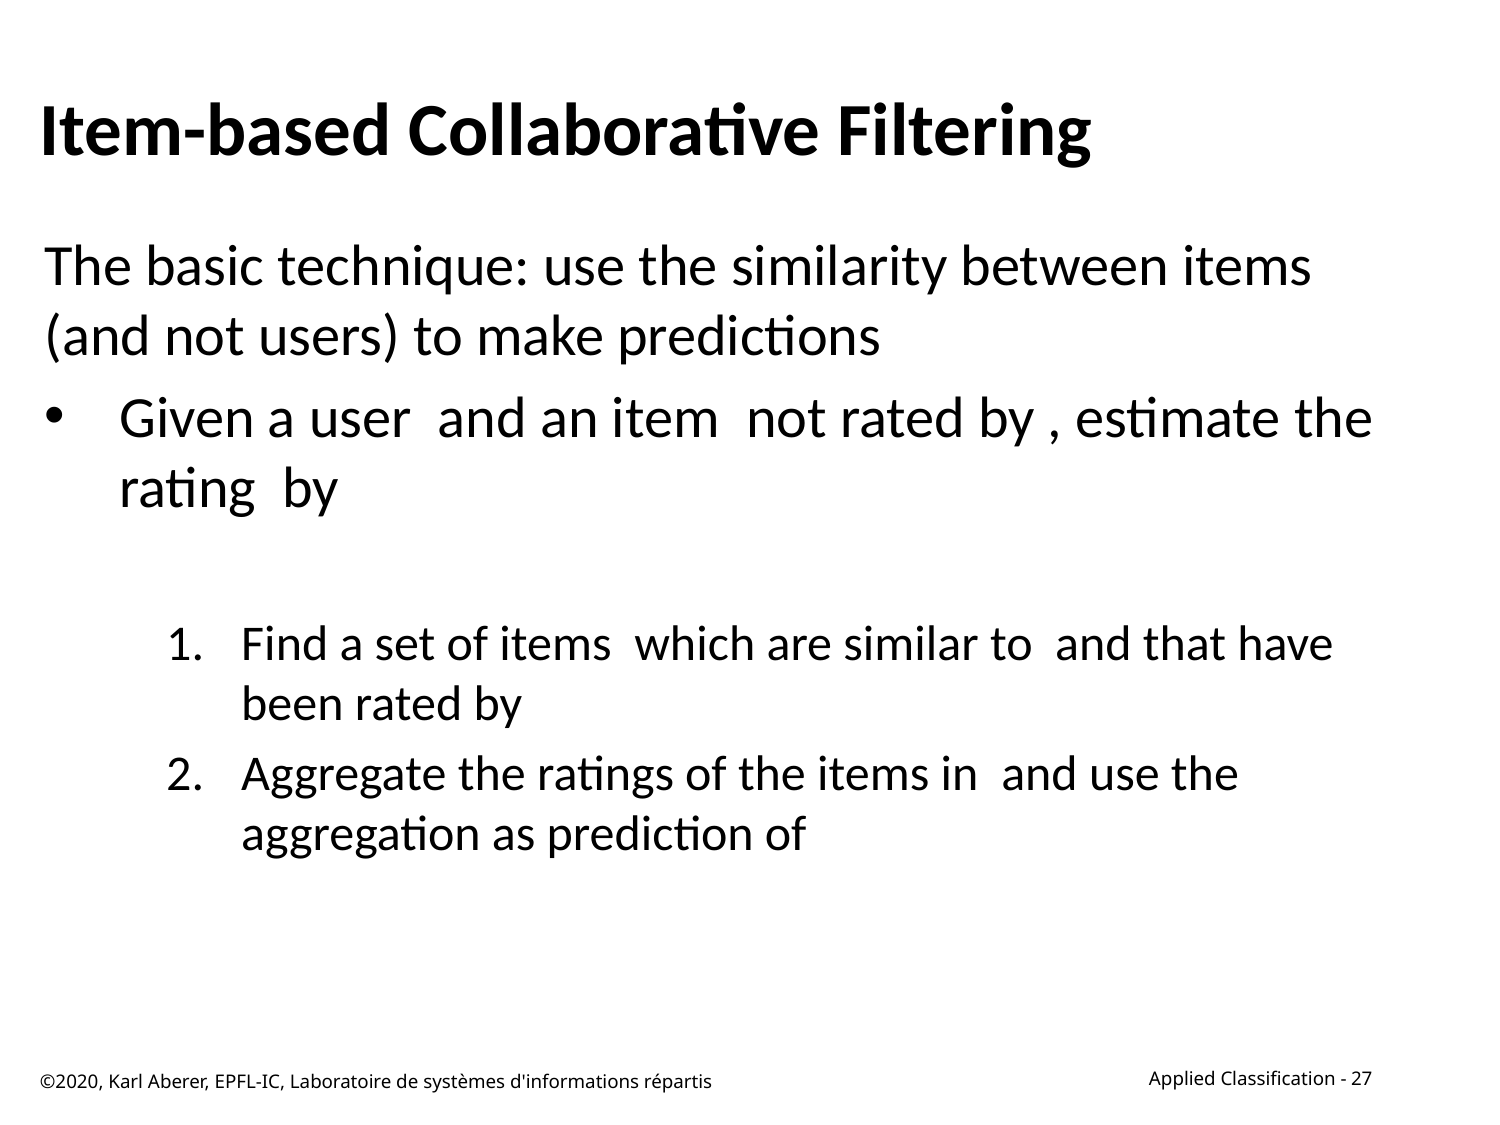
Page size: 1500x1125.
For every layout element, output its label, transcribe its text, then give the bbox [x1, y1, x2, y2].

footer ©2020, Karl Aberer, EPFL-IC, Laboratoire de systèmes d'informations répartis [24, 1062, 988, 1101]
title Item-based Collaborative Filtering [24, 49, 1388, 201]
